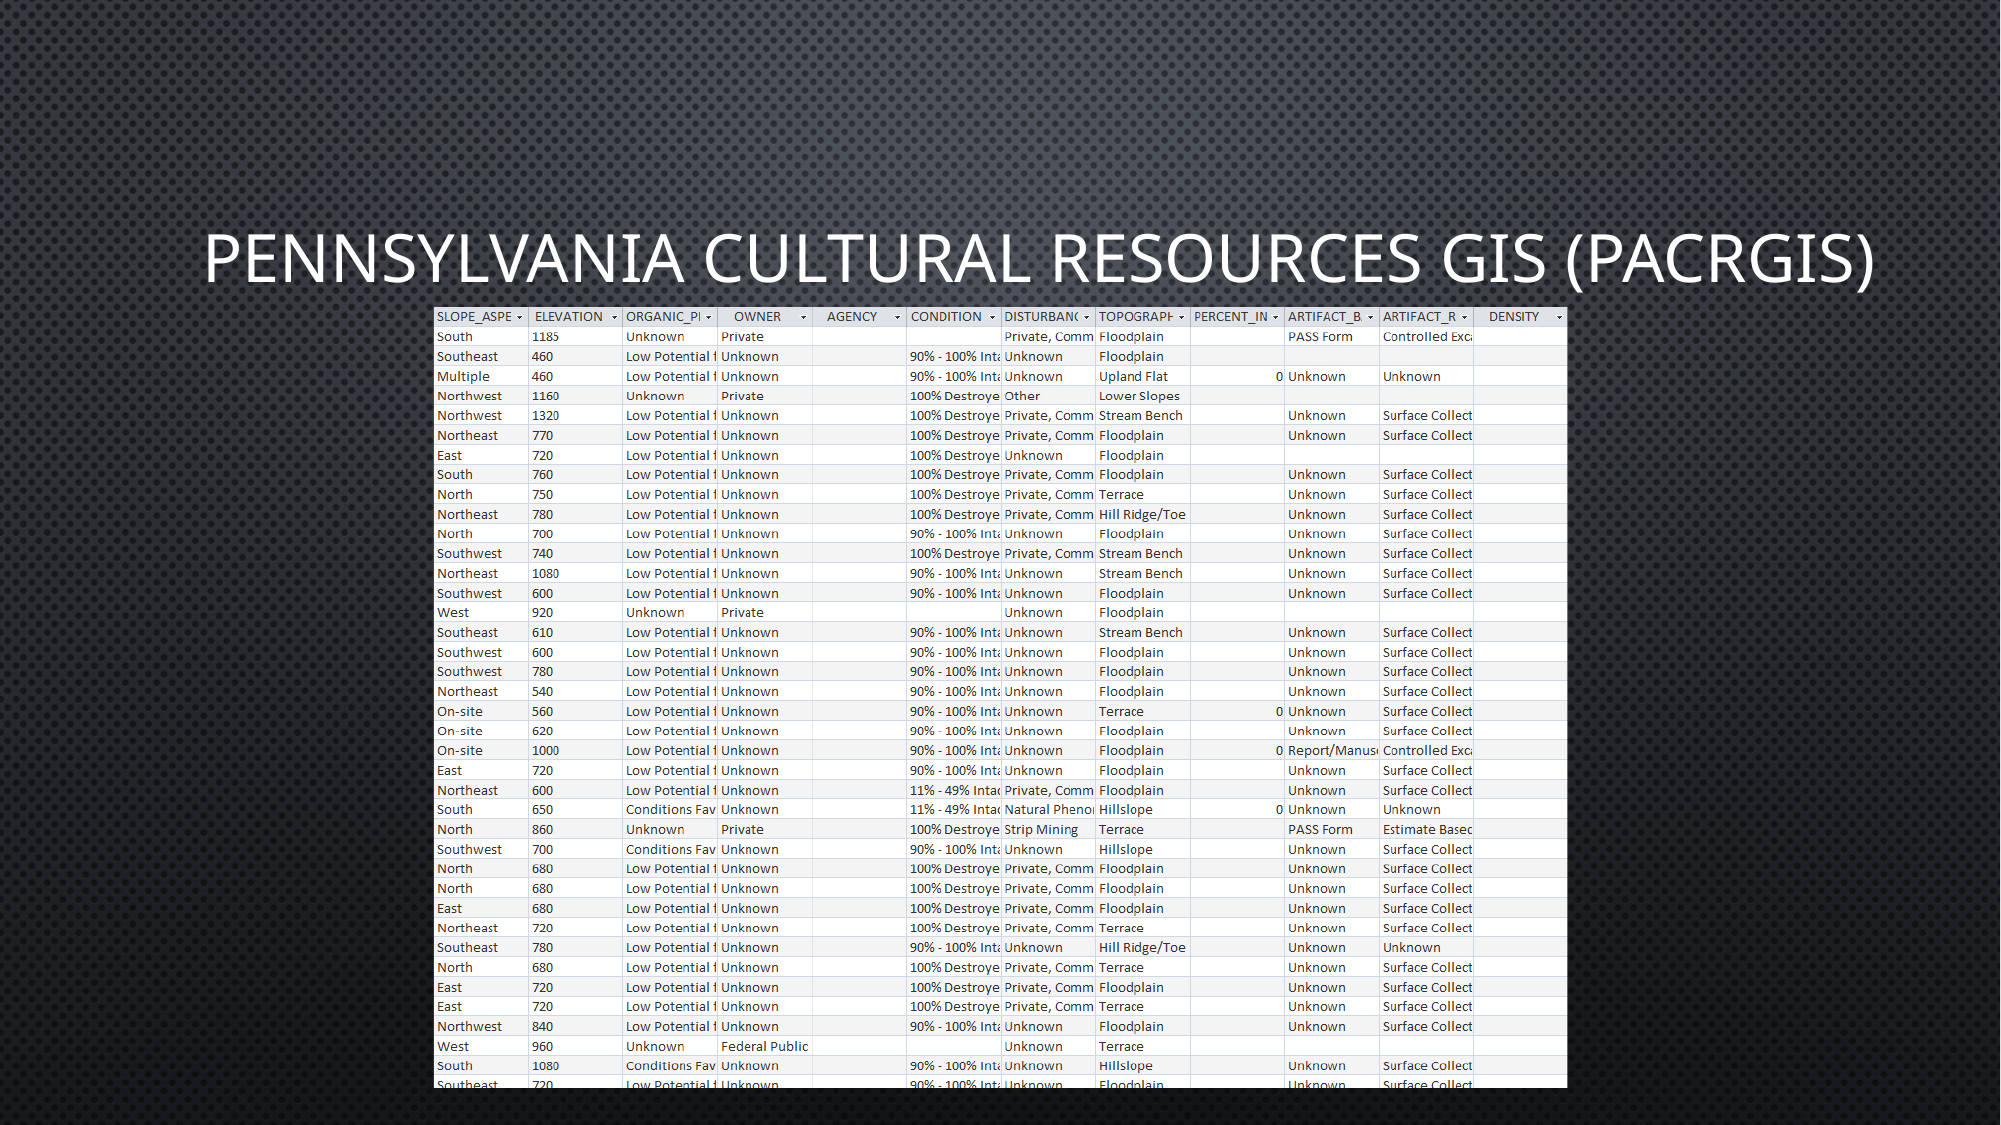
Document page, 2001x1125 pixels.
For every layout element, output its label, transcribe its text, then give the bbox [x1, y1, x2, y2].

title Pennsylvania Cultural Resources GIS (PACRGIS) [187, 99, 1955, 413]
picture [433, 306, 1568, 1089]
